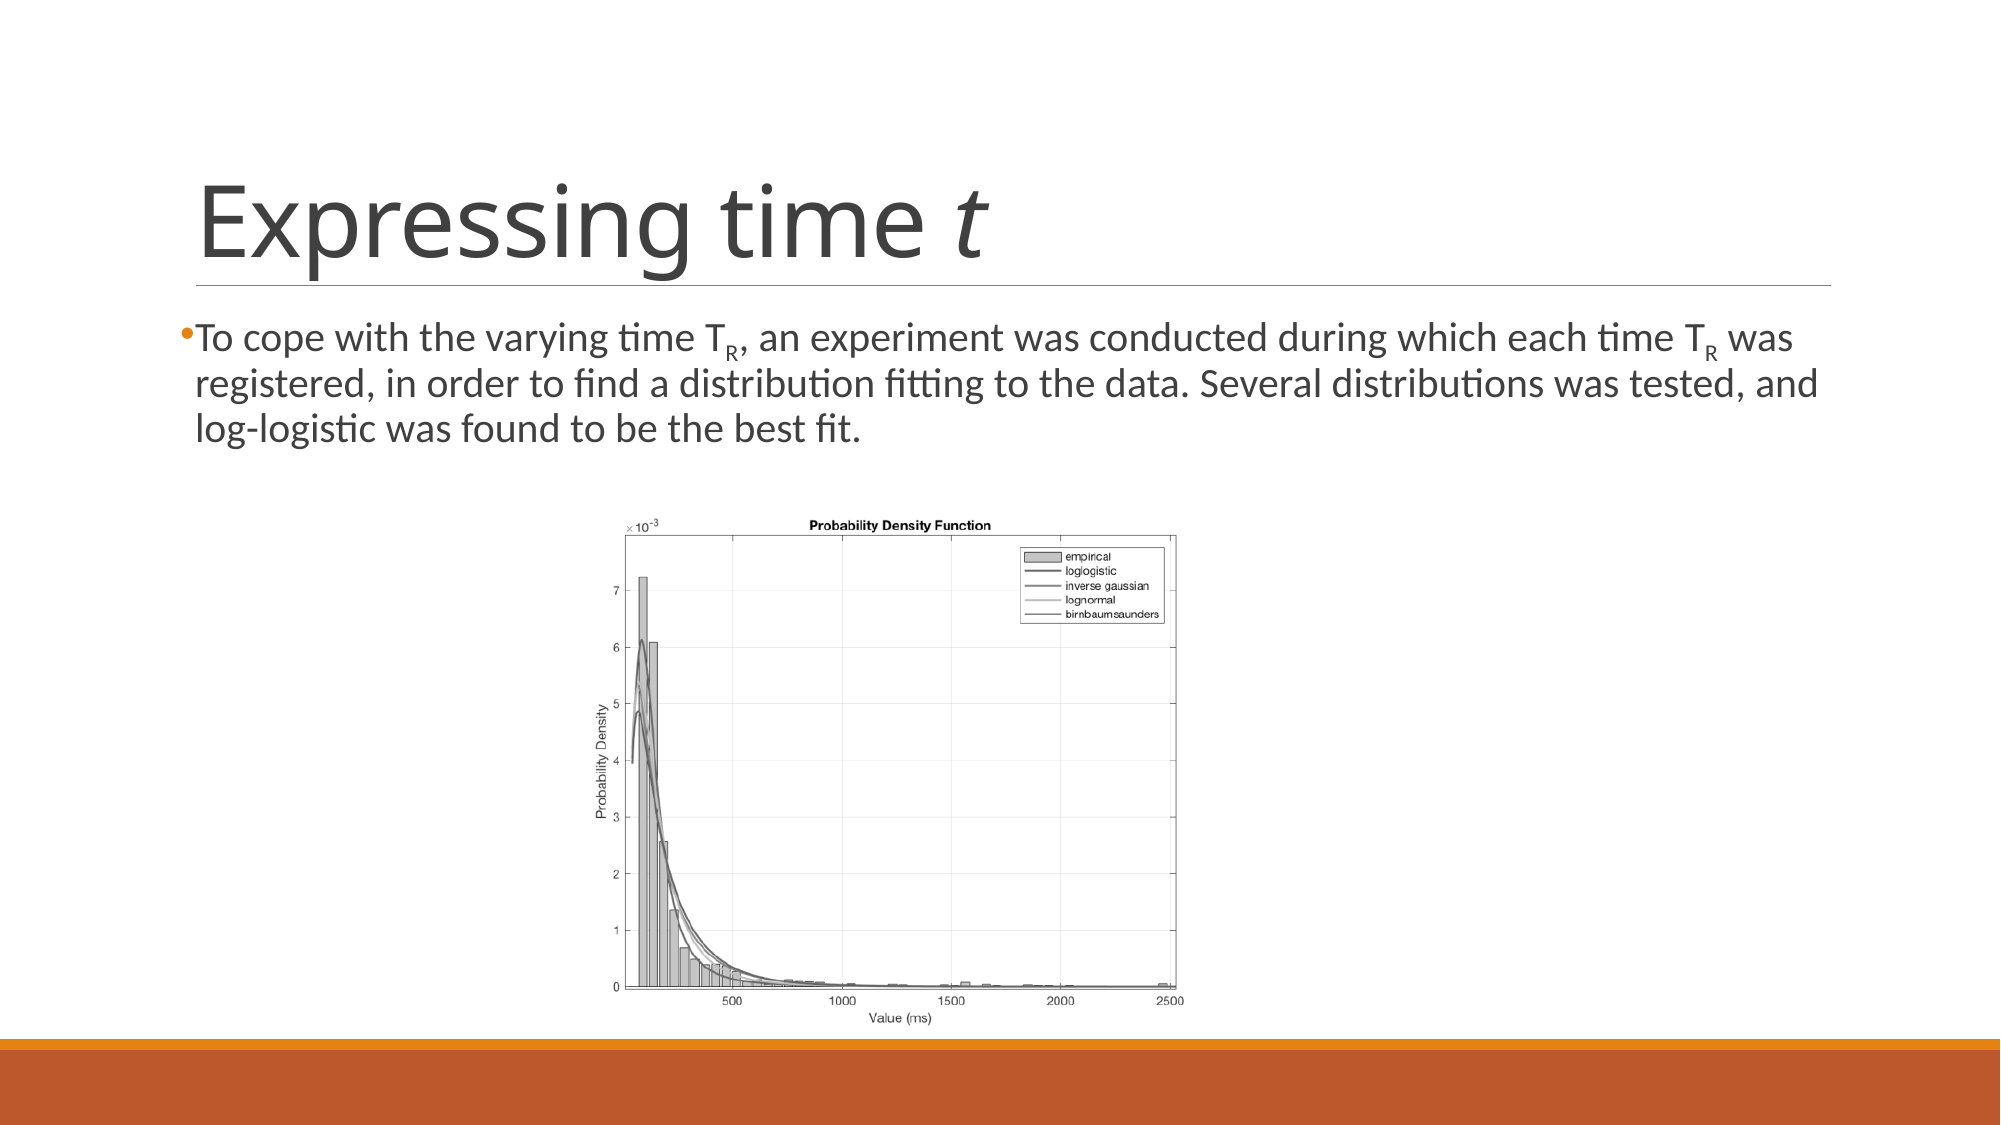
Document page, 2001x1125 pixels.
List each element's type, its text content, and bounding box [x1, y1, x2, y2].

picture [592, 516, 1191, 1028]
title Expressing time t [180, 47, 1830, 285]
list To cope with the varying time TR, an experiment was conducted during which each time TR was registered, in order to find a distribution fitting to the data. Several distributions was tested, and log-logistic was found to be the best fit. [180, 302, 1830, 963]
